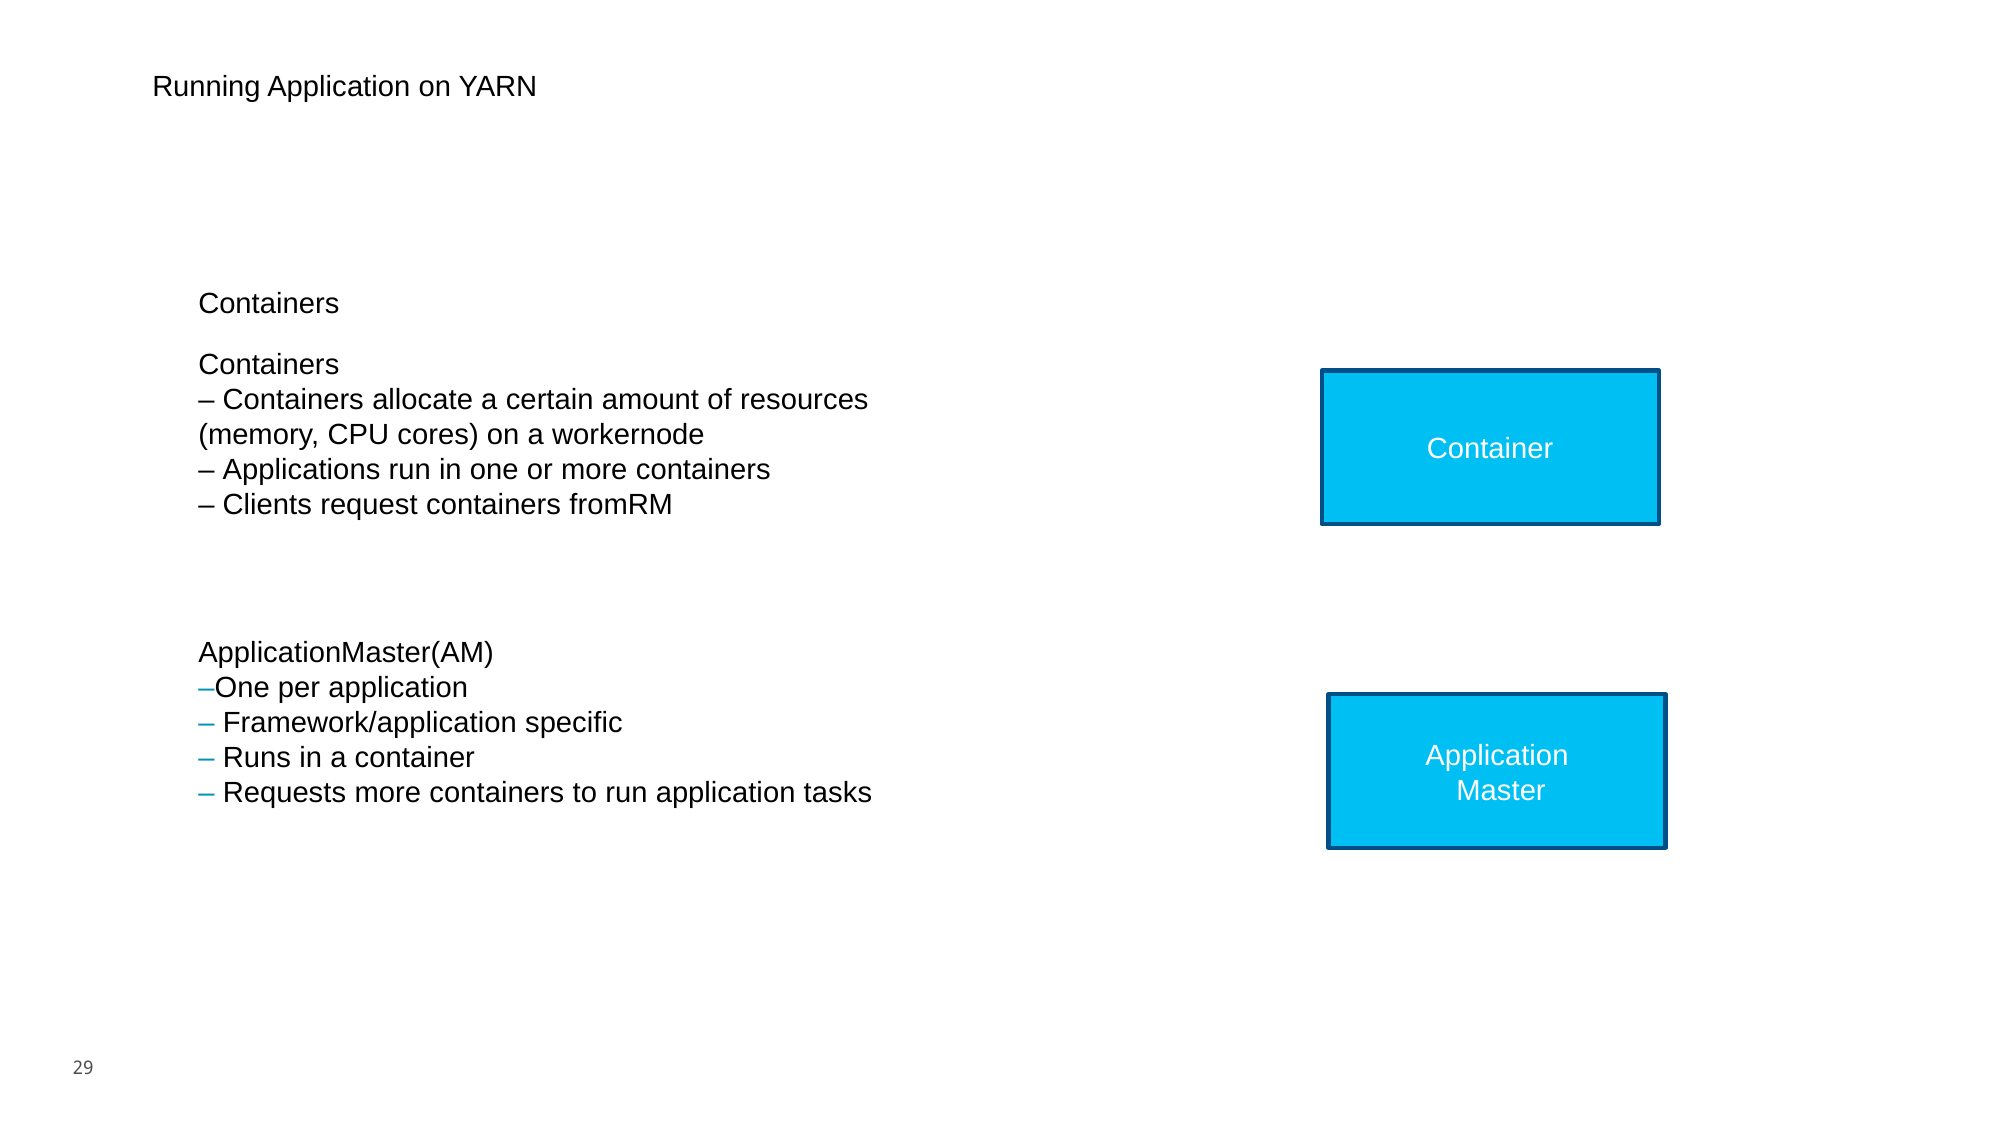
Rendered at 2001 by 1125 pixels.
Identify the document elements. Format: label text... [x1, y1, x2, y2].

text_box Containers [183, 277, 1795, 327]
text_box Containers – Containers allocate a certain amount of resources (memory, CPU cores) on a workernode – Applications run in one or more containers – Clients request containers fromRM [183, 337, 1811, 563]
title Running Application on YARN [137, 59, 1863, 278]
text_box ApplicationMaster(AM) –One per application – Framework/application specific – Runs in a container – Requests more containers to run application tasks [183, 625, 1184, 816]
text_box Application Master [1326, 692, 1668, 850]
text_box Container [1320, 368, 1661, 526]
slide_number 29 [57, 1038, 202, 1099]
